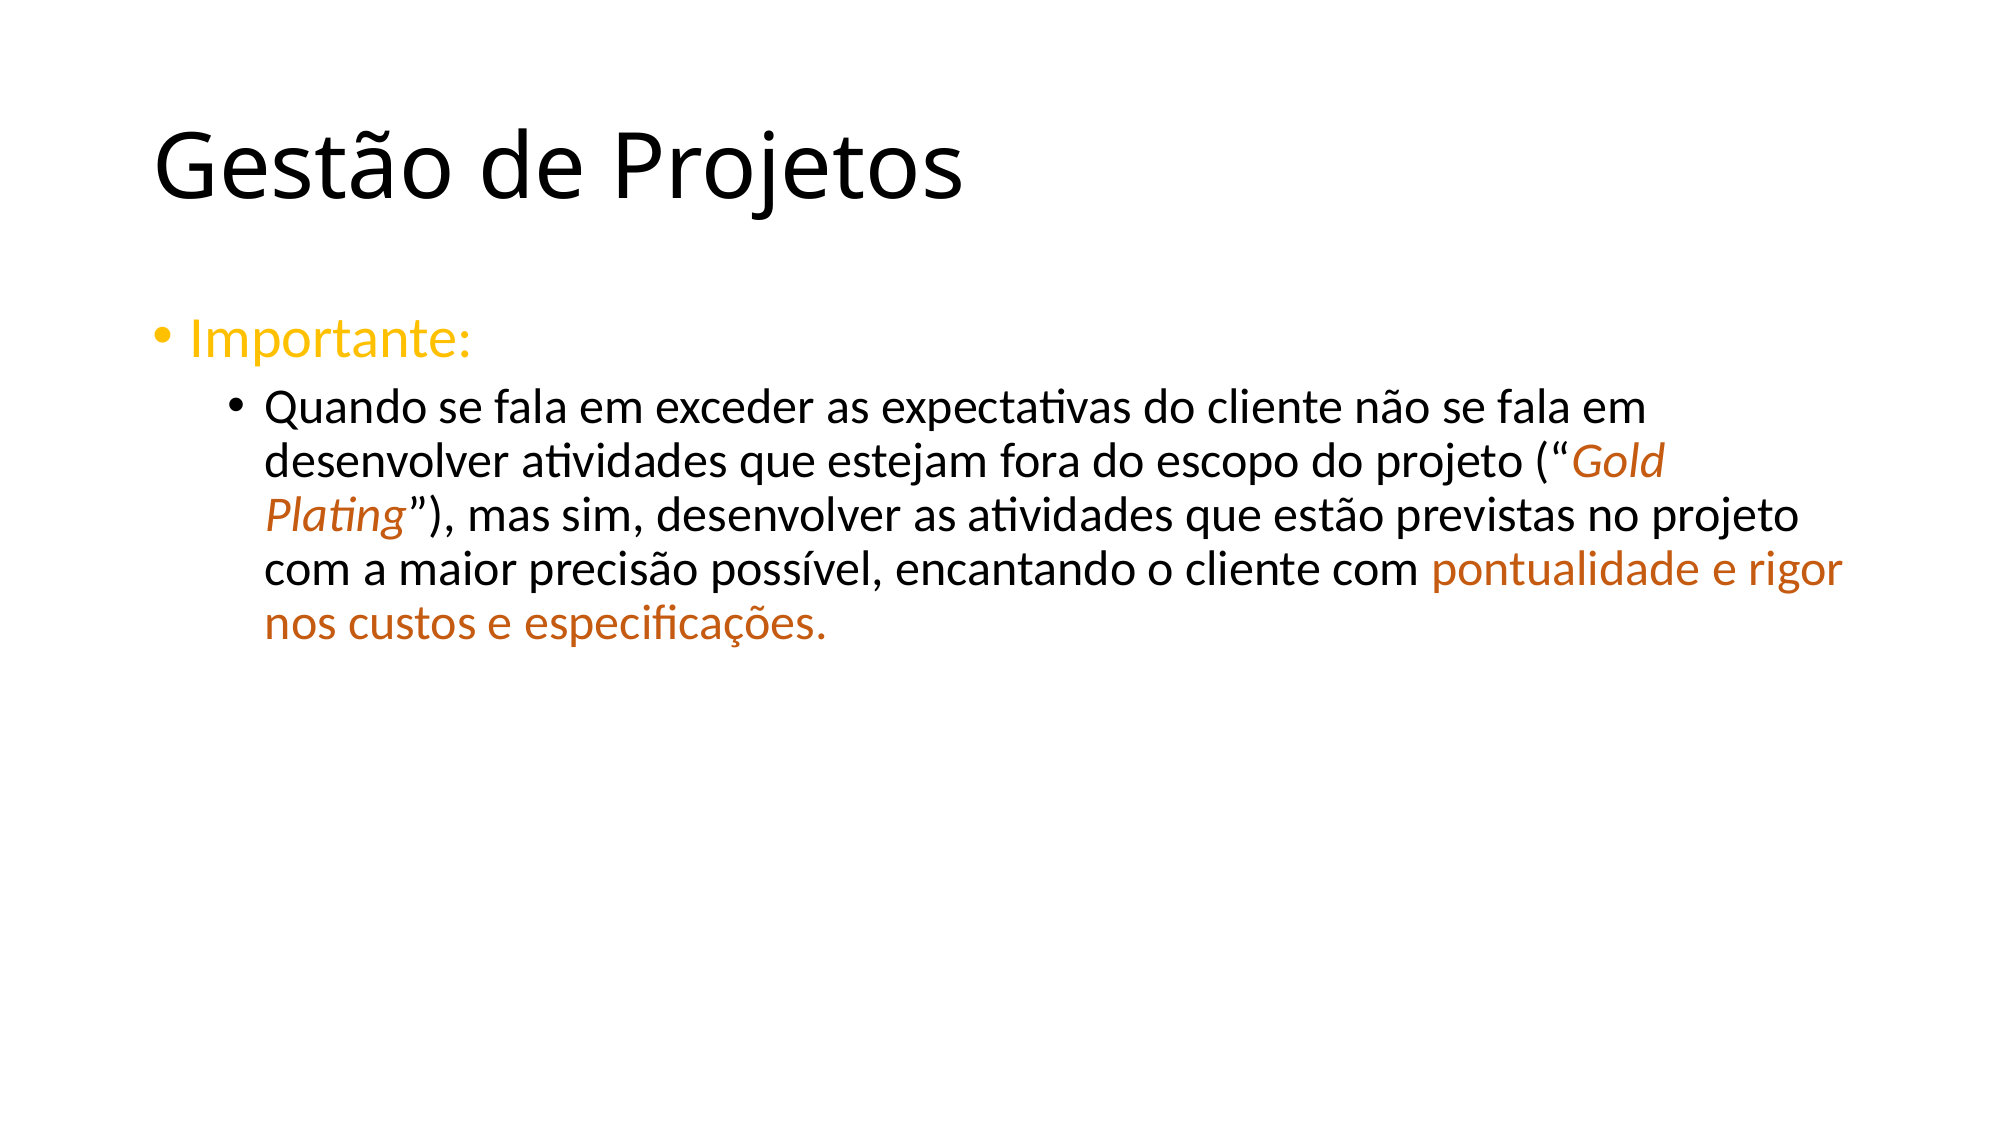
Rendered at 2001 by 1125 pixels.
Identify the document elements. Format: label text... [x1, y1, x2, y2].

title Gestão de Projetos [137, 59, 1863, 278]
list Importante: Quando se fala em exceder as expectativas do cliente não se fala em desenvolver atividades que estejam fora do escopo do projeto (“Gold Plating”), mas sim, desenvolver as atividades que estão previstas no projeto com a maior precisão possível, encantando o cliente com pontualidade e rigor nos custos e especificações. [137, 299, 1863, 1014]
